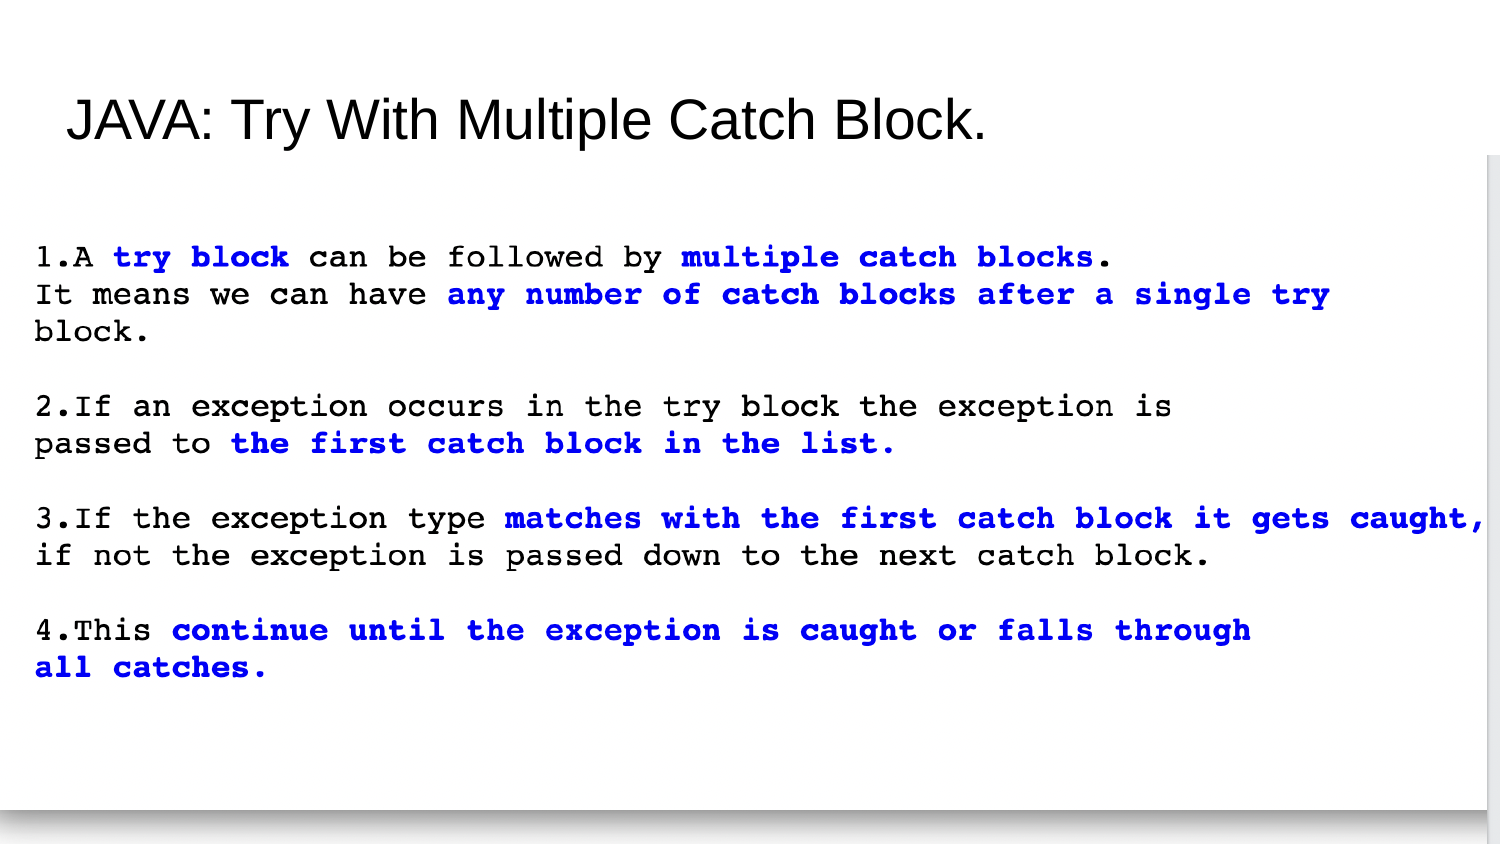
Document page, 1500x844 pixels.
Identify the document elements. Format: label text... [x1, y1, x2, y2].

title JAVA: Try With Multiple Catch Block. [51, 72, 1449, 153]
picture [0, 155, 1500, 844]
